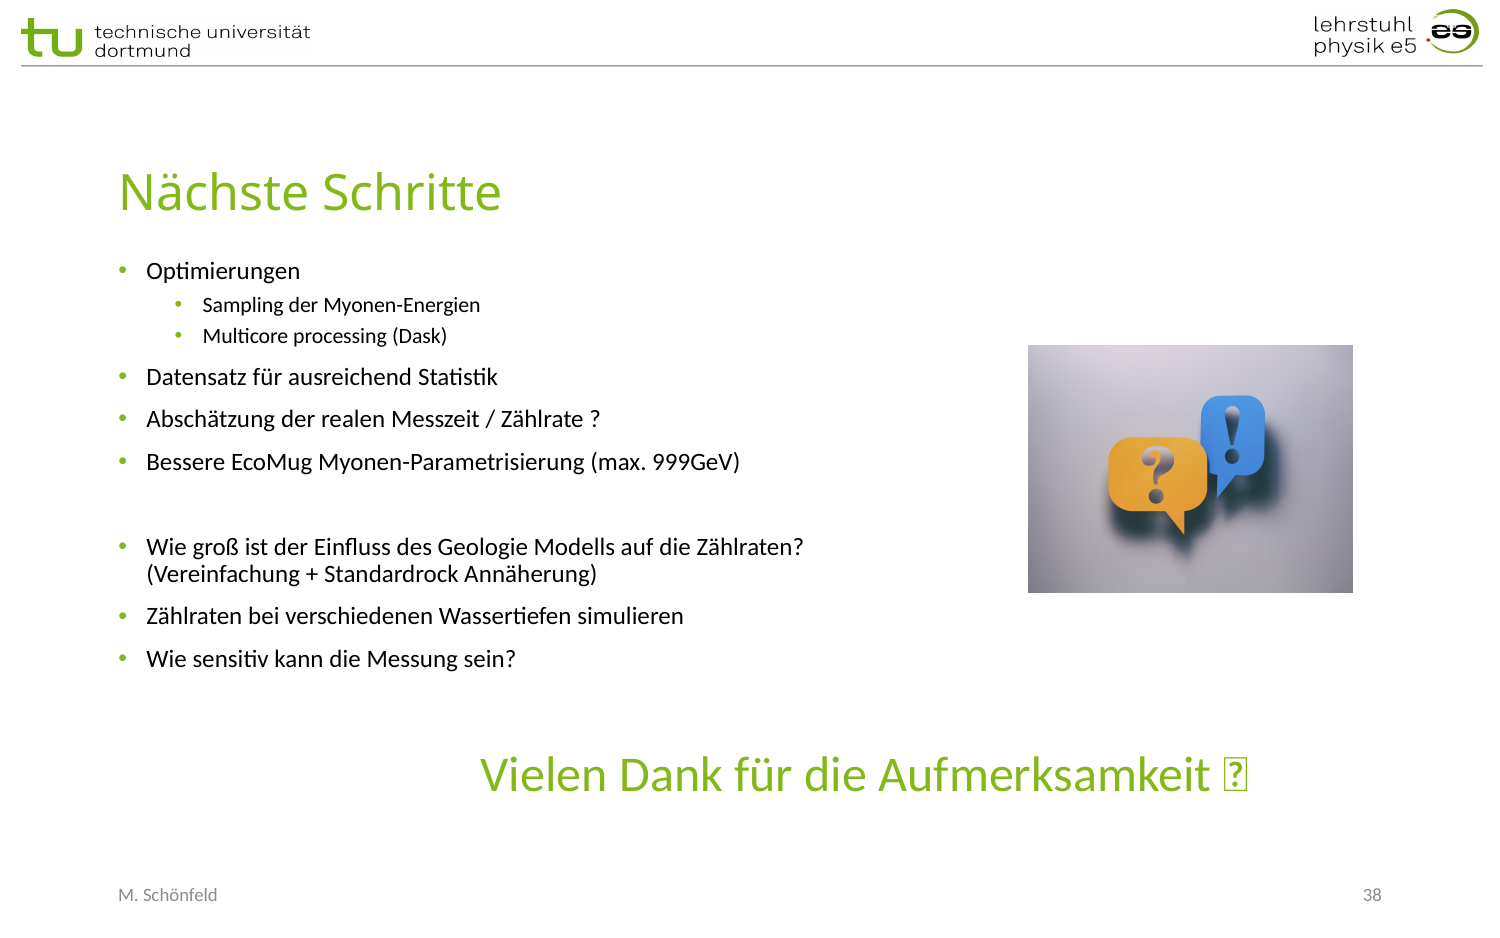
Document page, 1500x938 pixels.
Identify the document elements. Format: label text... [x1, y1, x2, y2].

slide_number M. Schönfeld [103, 868, 441, 919]
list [1028, 344, 1353, 593]
picture [1315, 9, 1479, 57]
text_box Vielen Dank für die Aufmerksamkeit 🥳 [466, 734, 1415, 809]
slide_number 38 [1059, 868, 1397, 919]
title Nächste Schritte [103, 100, 588, 230]
list Optimierungen Sampling der Myonen-Energien Multicore processing (Dask) Datensatz für ausreichend Statistik Abschätzung der realen Messzeit / Zählrate ? Bessere EcoMug Myonen-Parametrisierung (max. 999GeV) Wie groß ist der Einfluss des Geologie Modells auf die Zählraten? (Vereinfachung + Standardrock Annäherung) Zählraten bei verschiedenen Wassertiefen simulieren Wie sensitiv kann die Messung sein? [103, 250, 930, 772]
picture [21, 18, 310, 57]
